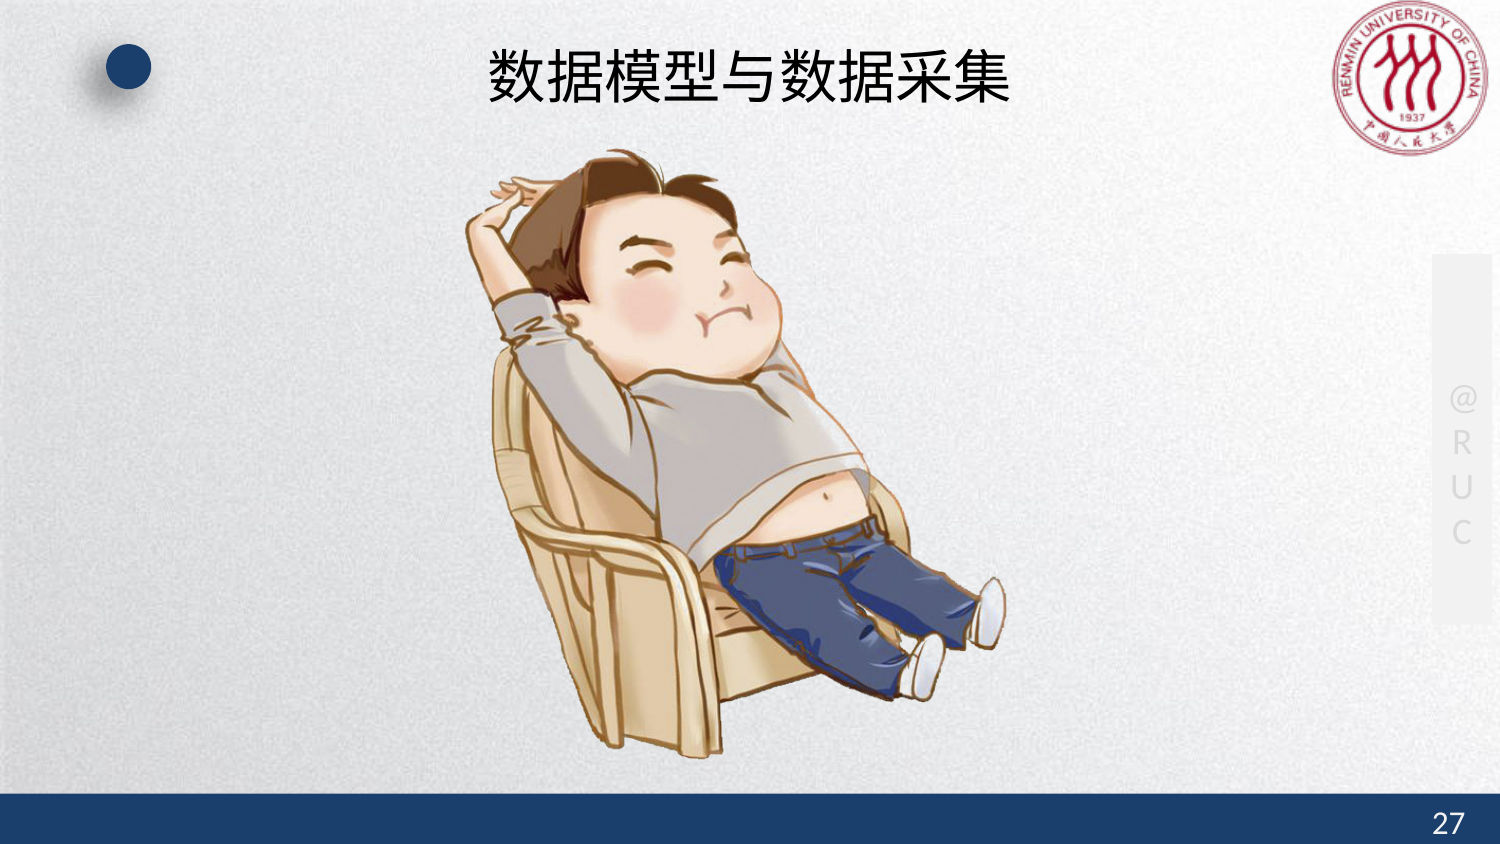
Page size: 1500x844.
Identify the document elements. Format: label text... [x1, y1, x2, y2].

picture [0, 0, 1500, 793]
title 数据模型与数据采集 [75, 33, 1425, 116]
